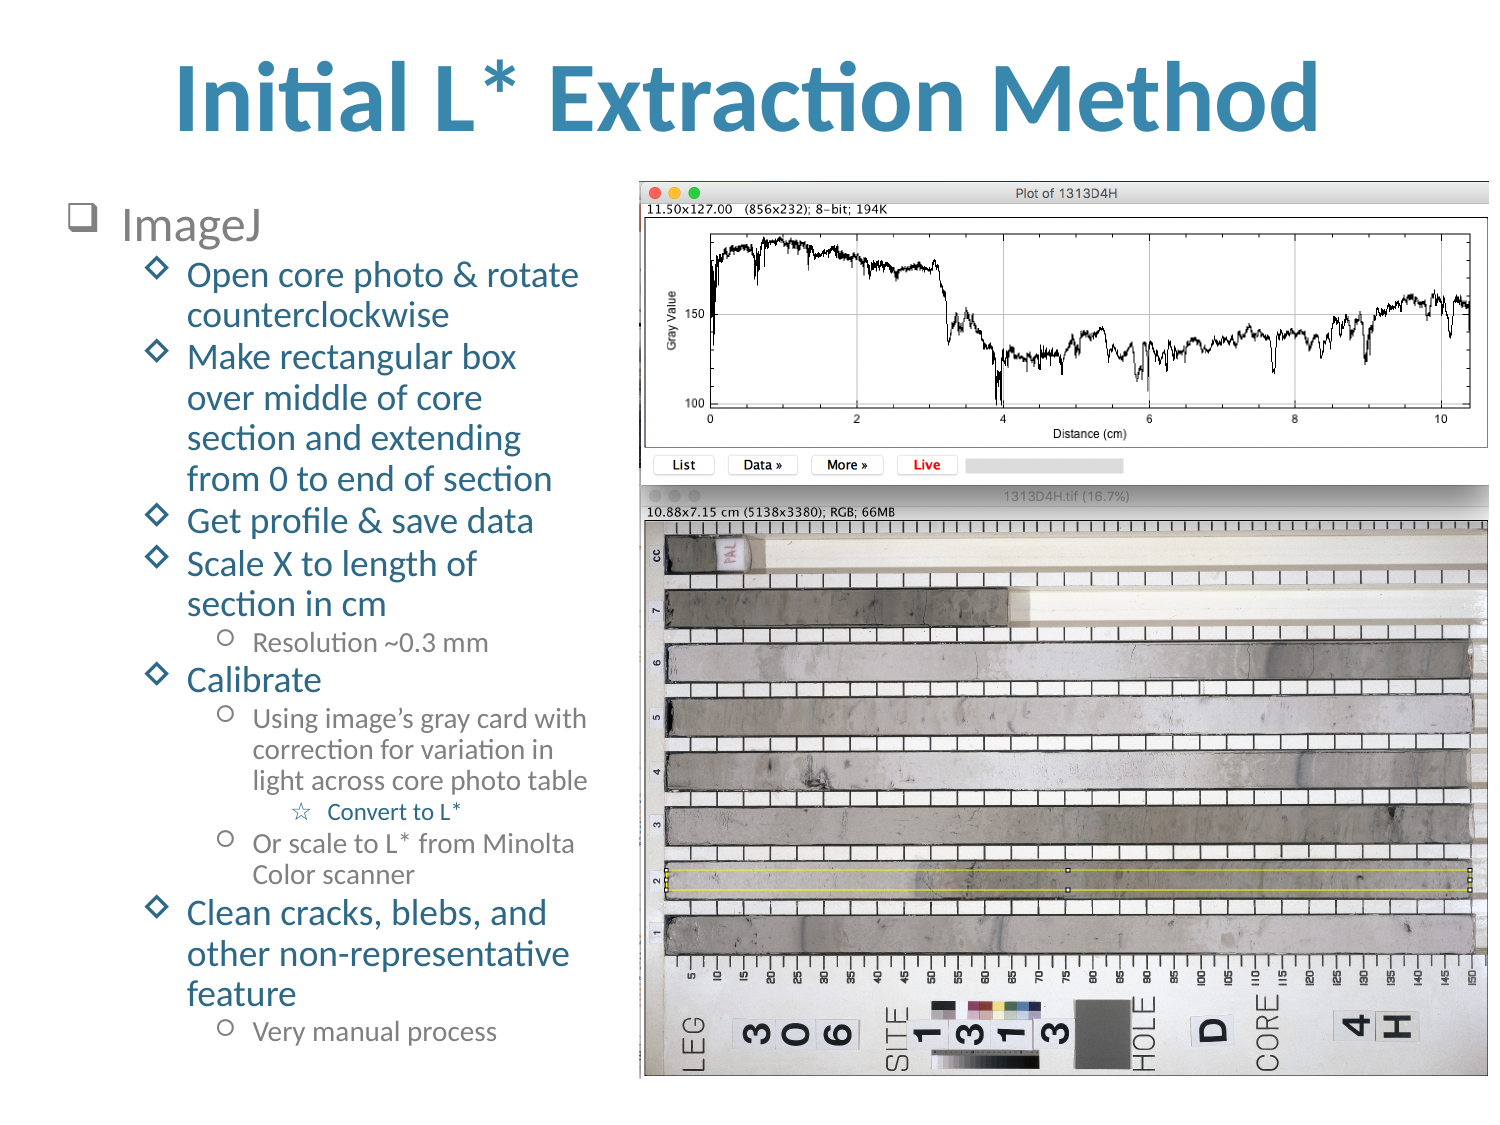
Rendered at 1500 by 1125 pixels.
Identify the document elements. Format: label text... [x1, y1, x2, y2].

title Initial L* Extraction Method [49, 38, 1448, 145]
list ImageJ Open core photo & rotate counterclockwise Make rectangular box over middle of core section and extending from 0 to end of section Get profile & save data Scale X to length of section in cm Resolution ~0.3 mm Calibrate Using image’s gray card with correction for variation in light across core photo table Convert to L* Or scale to L* from Minolta Color scanner Clean cracks, blebs, and other non-representative feature Very manual process [49, 191, 607, 1070]
picture [638, 181, 1489, 1079]
